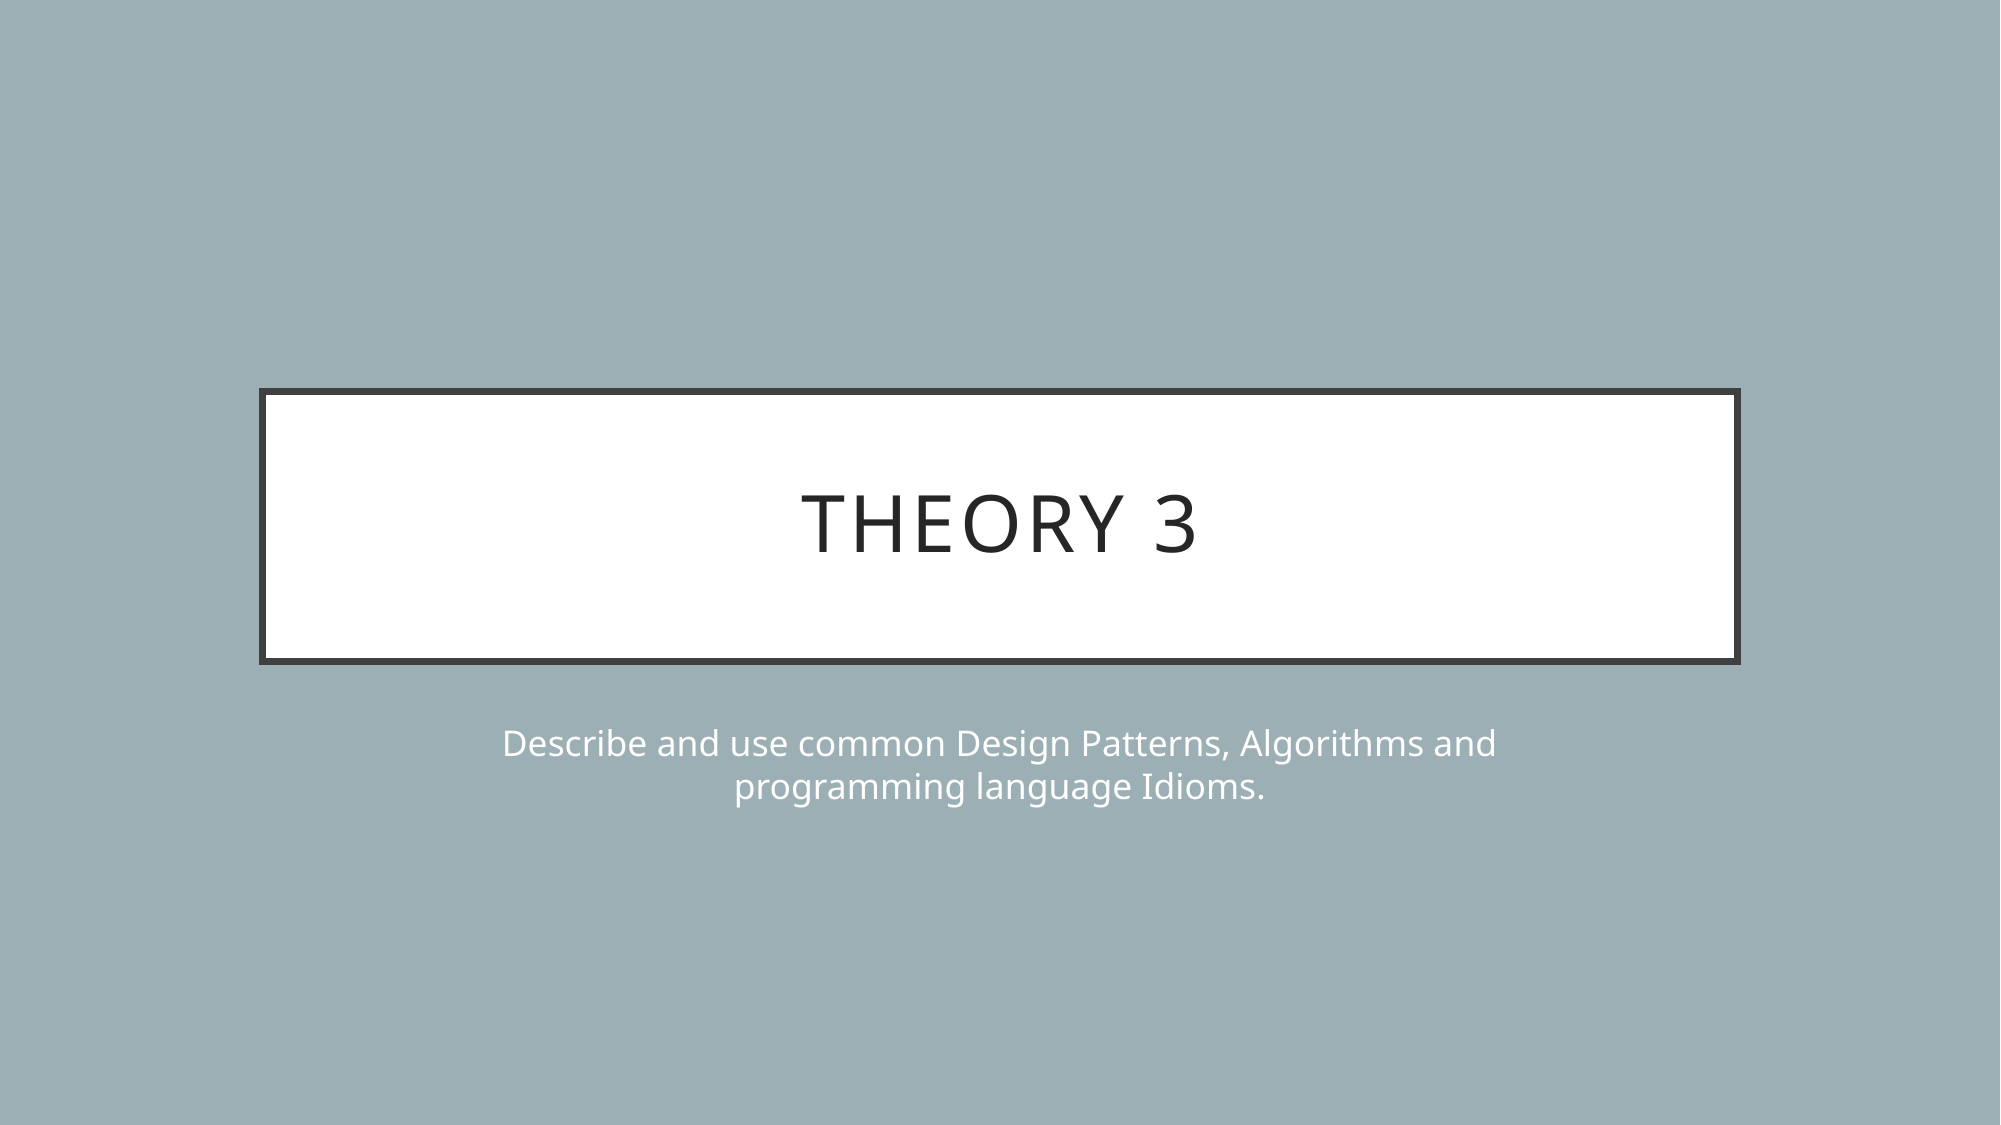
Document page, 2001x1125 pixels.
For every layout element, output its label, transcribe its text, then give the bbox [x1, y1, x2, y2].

title Theory 3 [259, 388, 1741, 665]
subtitle Describe and use common Design Patterns, Algorithms and programming language Idioms. [442, 713, 1558, 918]
